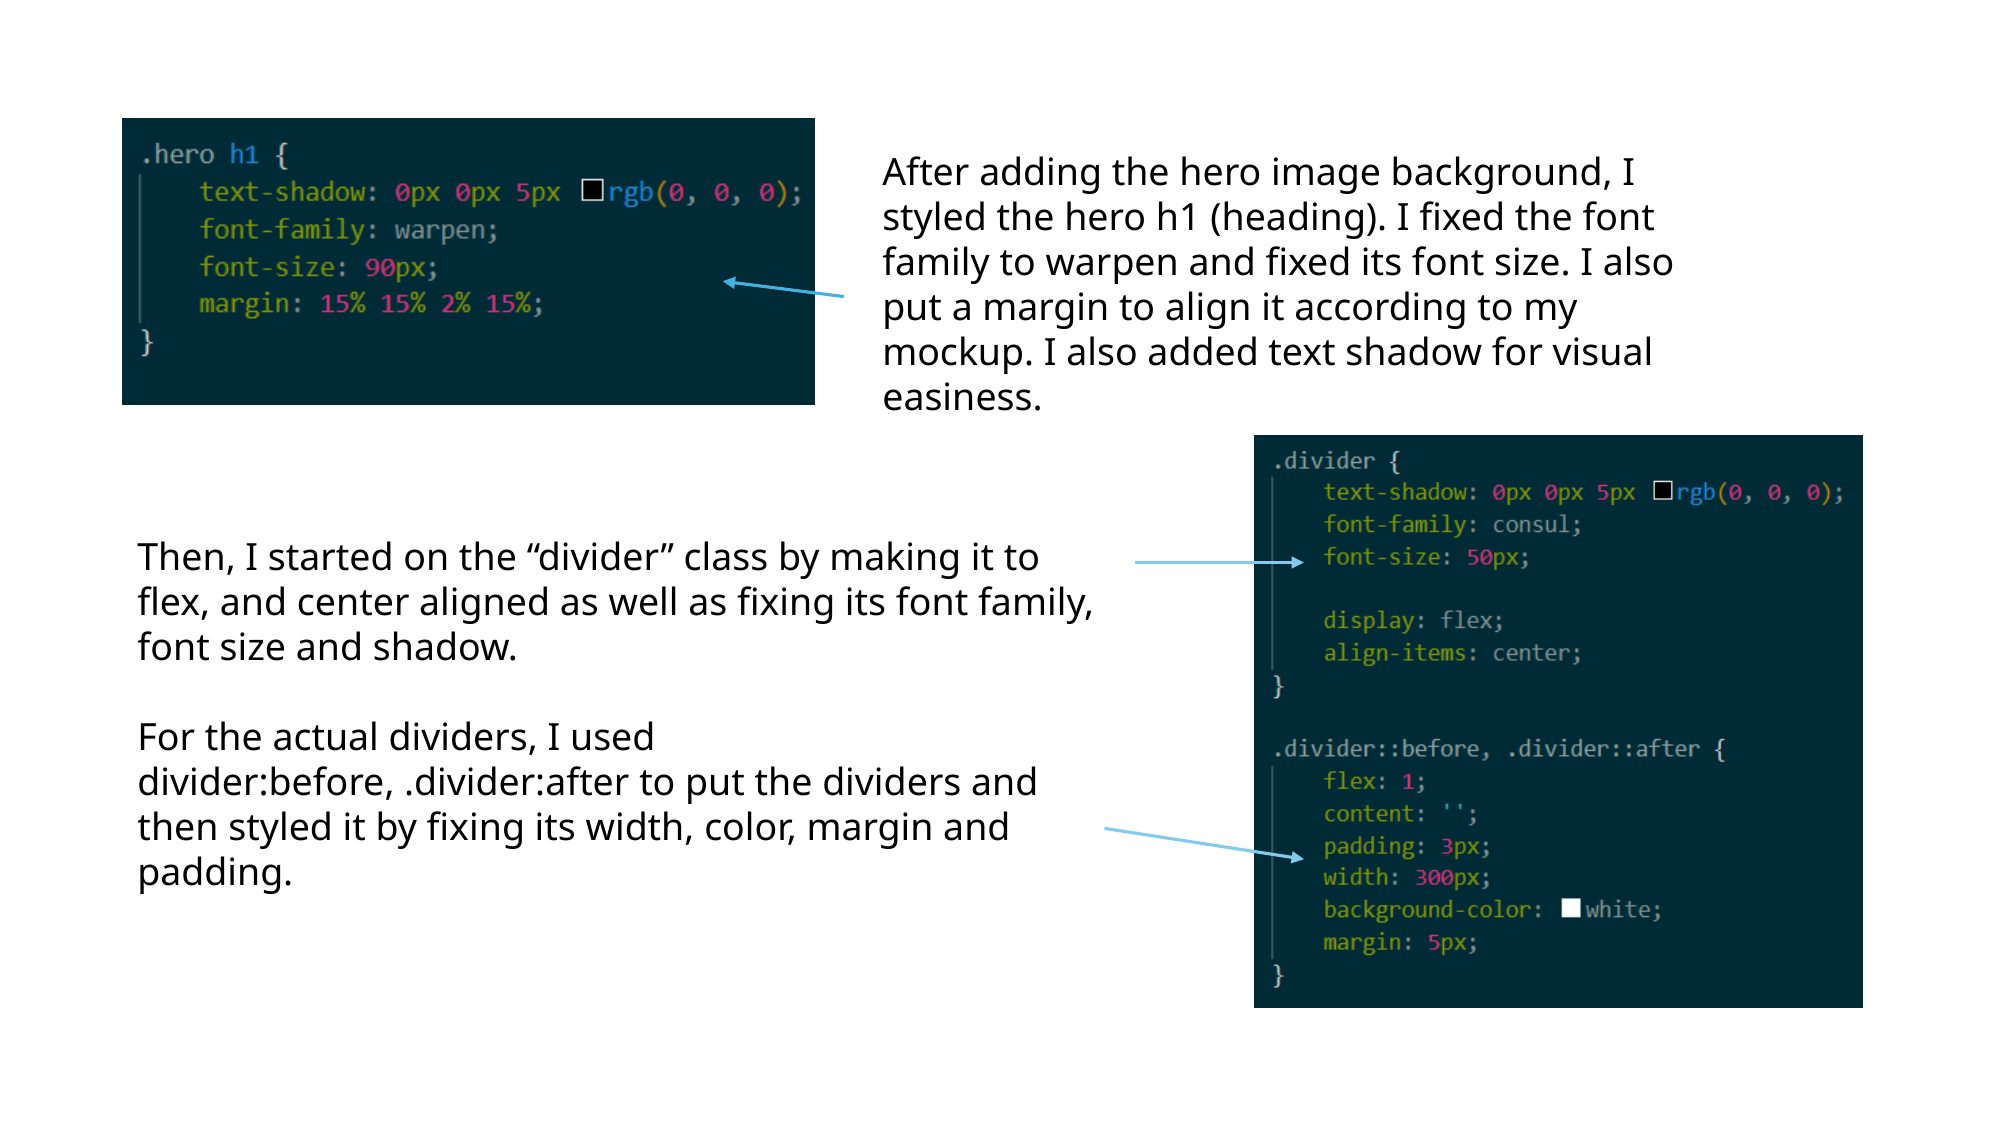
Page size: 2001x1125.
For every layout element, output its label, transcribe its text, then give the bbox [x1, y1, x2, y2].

picture [1366, 805, 1374, 821]
picture [1561, 745, 1568, 756]
picture [1377, 868, 1387, 884]
picture [1468, 873, 1479, 885]
picture [1389, 616, 1414, 633]
picture [1691, 488, 1701, 504]
picture [1454, 520, 1465, 537]
picture [1481, 616, 1492, 628]
picture [1506, 905, 1531, 917]
picture [1468, 905, 1478, 917]
picture [1344, 451, 1348, 468]
picture [1351, 938, 1361, 949]
picture [1615, 905, 1623, 917]
picture [1324, 547, 1341, 564]
picture [1598, 485, 1607, 491]
picture [1363, 649, 1375, 666]
picture [1429, 739, 1440, 756]
picture [1377, 611, 1387, 628]
picture [1455, 938, 1465, 949]
picture [1391, 488, 1399, 499]
picture [1324, 837, 1361, 859]
picture [1628, 902, 1636, 917]
picture [1351, 457, 1361, 465]
picture [1337, 739, 1348, 756]
picture [1560, 649, 1564, 660]
picture [1562, 899, 1580, 917]
picture [1535, 745, 1542, 756]
picture [1351, 905, 1360, 917]
picture [1545, 649, 1557, 660]
picture [1275, 676, 1280, 698]
picture [1428, 649, 1465, 660]
picture [1327, 745, 1334, 756]
picture [1337, 520, 1361, 532]
picture [1378, 938, 1384, 949]
picture [1410, 745, 1426, 755]
text_box Then, I started on the “divider” class by making it to flex, and center aligned as well as fixing its font family, font size and shadow. For the actual dividers, I used divider:before, .divider:after to put the dividers and then styled it by fixing its width, color, margin and padding. [122, 525, 1136, 901]
text_box After adding the hero image background, I styled the hero h1 (heading). I fixed the font family to warpen and fixed its font size. I also put a margin to align it according to my mockup. I also added text shadow for visual easiness. [867, 140, 1741, 426]
picture [1405, 805, 1413, 821]
picture [1392, 515, 1400, 532]
picture [1345, 553, 1361, 564]
picture [1364, 745, 1369, 756]
picture [1443, 839, 1452, 852]
picture [1468, 550, 1505, 570]
picture [1534, 520, 1541, 526]
picture [1351, 488, 1361, 499]
picture [1364, 616, 1375, 633]
picture [1507, 649, 1530, 660]
picture [1419, 785, 1424, 793]
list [122, 118, 816, 406]
picture [1337, 810, 1361, 821]
picture [1364, 457, 1369, 468]
picture [1404, 774, 1413, 789]
picture [1350, 868, 1374, 885]
picture [1363, 516, 1374, 532]
picture [1405, 649, 1412, 660]
picture [1364, 484, 1373, 499]
picture [1441, 745, 1453, 756]
picture [1654, 481, 1672, 499]
picture [1304, 745, 1308, 756]
picture [1337, 488, 1349, 499]
picture [1468, 745, 1479, 756]
picture [1389, 842, 1414, 859]
picture [1275, 965, 1280, 987]
picture [1704, 483, 1708, 499]
picture [1494, 520, 1503, 532]
picture [1428, 553, 1440, 564]
picture [1456, 611, 1465, 628]
picture [1366, 549, 1370, 564]
picture [1456, 745, 1465, 756]
picture [1730, 485, 1741, 499]
picture [1639, 905, 1650, 917]
picture [1624, 488, 1634, 499]
picture [1417, 870, 1465, 890]
picture [1665, 741, 1672, 756]
picture [1480, 905, 1492, 917]
picture [1338, 643, 1346, 660]
picture [1403, 482, 1467, 499]
picture [1338, 772, 1348, 789]
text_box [1104, 827, 1305, 860]
picture [1404, 739, 1408, 756]
picture [1327, 515, 1336, 532]
picture [1808, 485, 1819, 499]
picture [1351, 616, 1360, 622]
picture [1435, 938, 1453, 955]
picture [1604, 488, 1622, 505]
picture [1494, 649, 1499, 660]
picture [1638, 745, 1648, 756]
picture [1430, 935, 1438, 941]
picture [1364, 900, 1452, 922]
picture [1506, 520, 1530, 532]
picture [1769, 485, 1780, 499]
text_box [722, 280, 845, 298]
picture [1546, 745, 1556, 756]
picture [1351, 745, 1361, 753]
picture [1353, 649, 1359, 660]
picture [1690, 745, 1700, 756]
picture [1418, 645, 1424, 660]
picture [1324, 900, 1348, 917]
picture [1494, 900, 1504, 917]
picture [1325, 484, 1334, 499]
picture [1678, 488, 1688, 499]
picture [1364, 777, 1375, 789]
picture [1520, 739, 1530, 756]
picture [1496, 624, 1502, 632]
picture [1391, 553, 1399, 564]
picture [1312, 745, 1322, 756]
picture [1323, 873, 1347, 885]
picture [1719, 483, 1726, 505]
picture [1578, 739, 1603, 756]
picture [1364, 837, 1374, 853]
picture [1324, 611, 1348, 628]
picture [1572, 745, 1576, 756]
picture [1711, 488, 1715, 499]
picture [1286, 739, 1296, 756]
picture [1324, 649, 1336, 660]
picture [1286, 452, 1296, 468]
picture [1493, 485, 1518, 505]
picture [1325, 772, 1335, 789]
picture [1507, 553, 1517, 564]
picture [1560, 515, 1569, 532]
picture [1468, 616, 1477, 628]
picture [1364, 938, 1375, 955]
picture [1337, 457, 1341, 468]
picture [1324, 938, 1348, 949]
picture [1572, 488, 1582, 499]
picture [1442, 515, 1452, 532]
picture [1587, 900, 1611, 917]
picture [1534, 526, 1542, 532]
picture [1654, 914, 1660, 921]
picture [1545, 485, 1569, 505]
picture [1353, 622, 1361, 628]
picture [1416, 553, 1425, 564]
picture [1350, 777, 1362, 789]
picture [1468, 842, 1479, 853]
picture [1823, 482, 1830, 505]
picture [1377, 649, 1387, 660]
picture [1389, 938, 1401, 949]
picture [1716, 739, 1725, 762]
picture [1390, 451, 1399, 474]
picture [1676, 745, 1687, 756]
picture [1324, 810, 1334, 821]
picture [1574, 528, 1580, 536]
picture [1520, 488, 1530, 499]
picture [1403, 520, 1439, 532]
picture [1650, 739, 1661, 756]
picture [1312, 457, 1322, 468]
picture [1378, 842, 1384, 853]
picture [1455, 842, 1465, 859]
picture [1546, 520, 1556, 532]
picture [1376, 810, 1401, 821]
